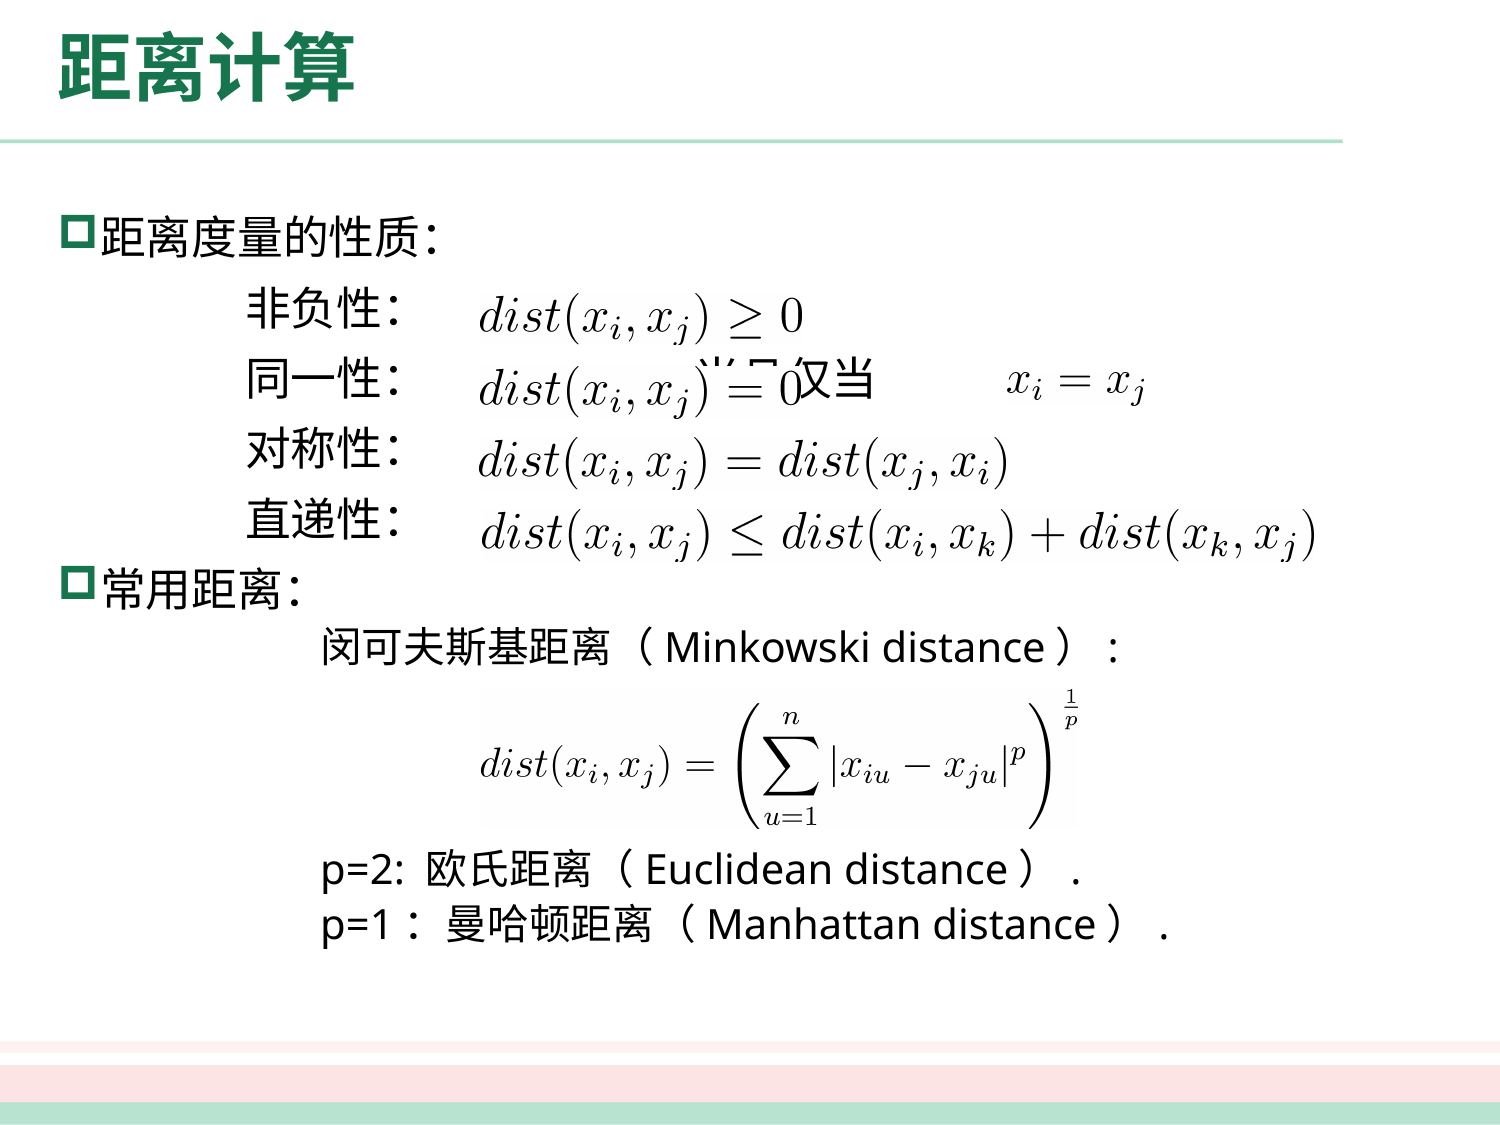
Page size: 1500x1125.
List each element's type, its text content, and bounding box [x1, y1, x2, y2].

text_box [477, 433, 1008, 493]
list 距离度量的性质： 非负性： 同一性： 当且仅当 对称性： 直递性： 常用距离： 闵可夫斯基距离（Minkowski distance）: p=2: 欧氏距离（Euclidean distance）. p=1：曼哈顿距离（Manhattan distance）. [42, 207, 1457, 998]
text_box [478, 362, 803, 422]
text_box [479, 686, 1080, 833]
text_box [1005, 368, 1146, 409]
picture [0, 0, 1500, 1125]
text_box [480, 505, 1316, 565]
title 距离计算 [42, 7, 1337, 135]
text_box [478, 288, 804, 348]
